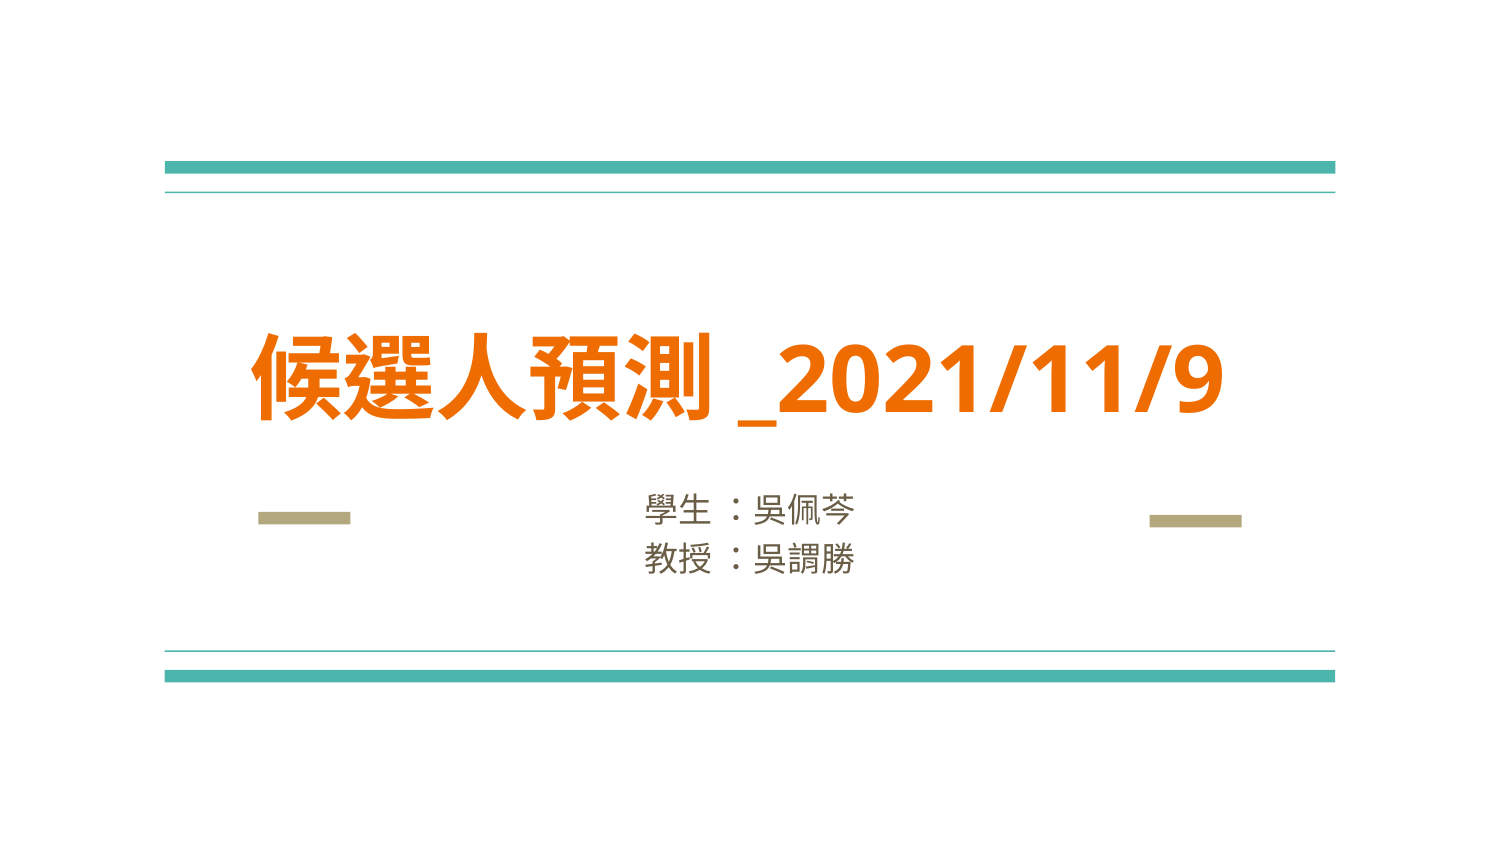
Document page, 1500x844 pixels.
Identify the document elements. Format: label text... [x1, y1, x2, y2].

text_box 候選人預測_2021/11/9 [164, 287, 1336, 455]
text_box 學生 ：吳佩芩 教授 ：吳謂勝 [350, 467, 1150, 598]
